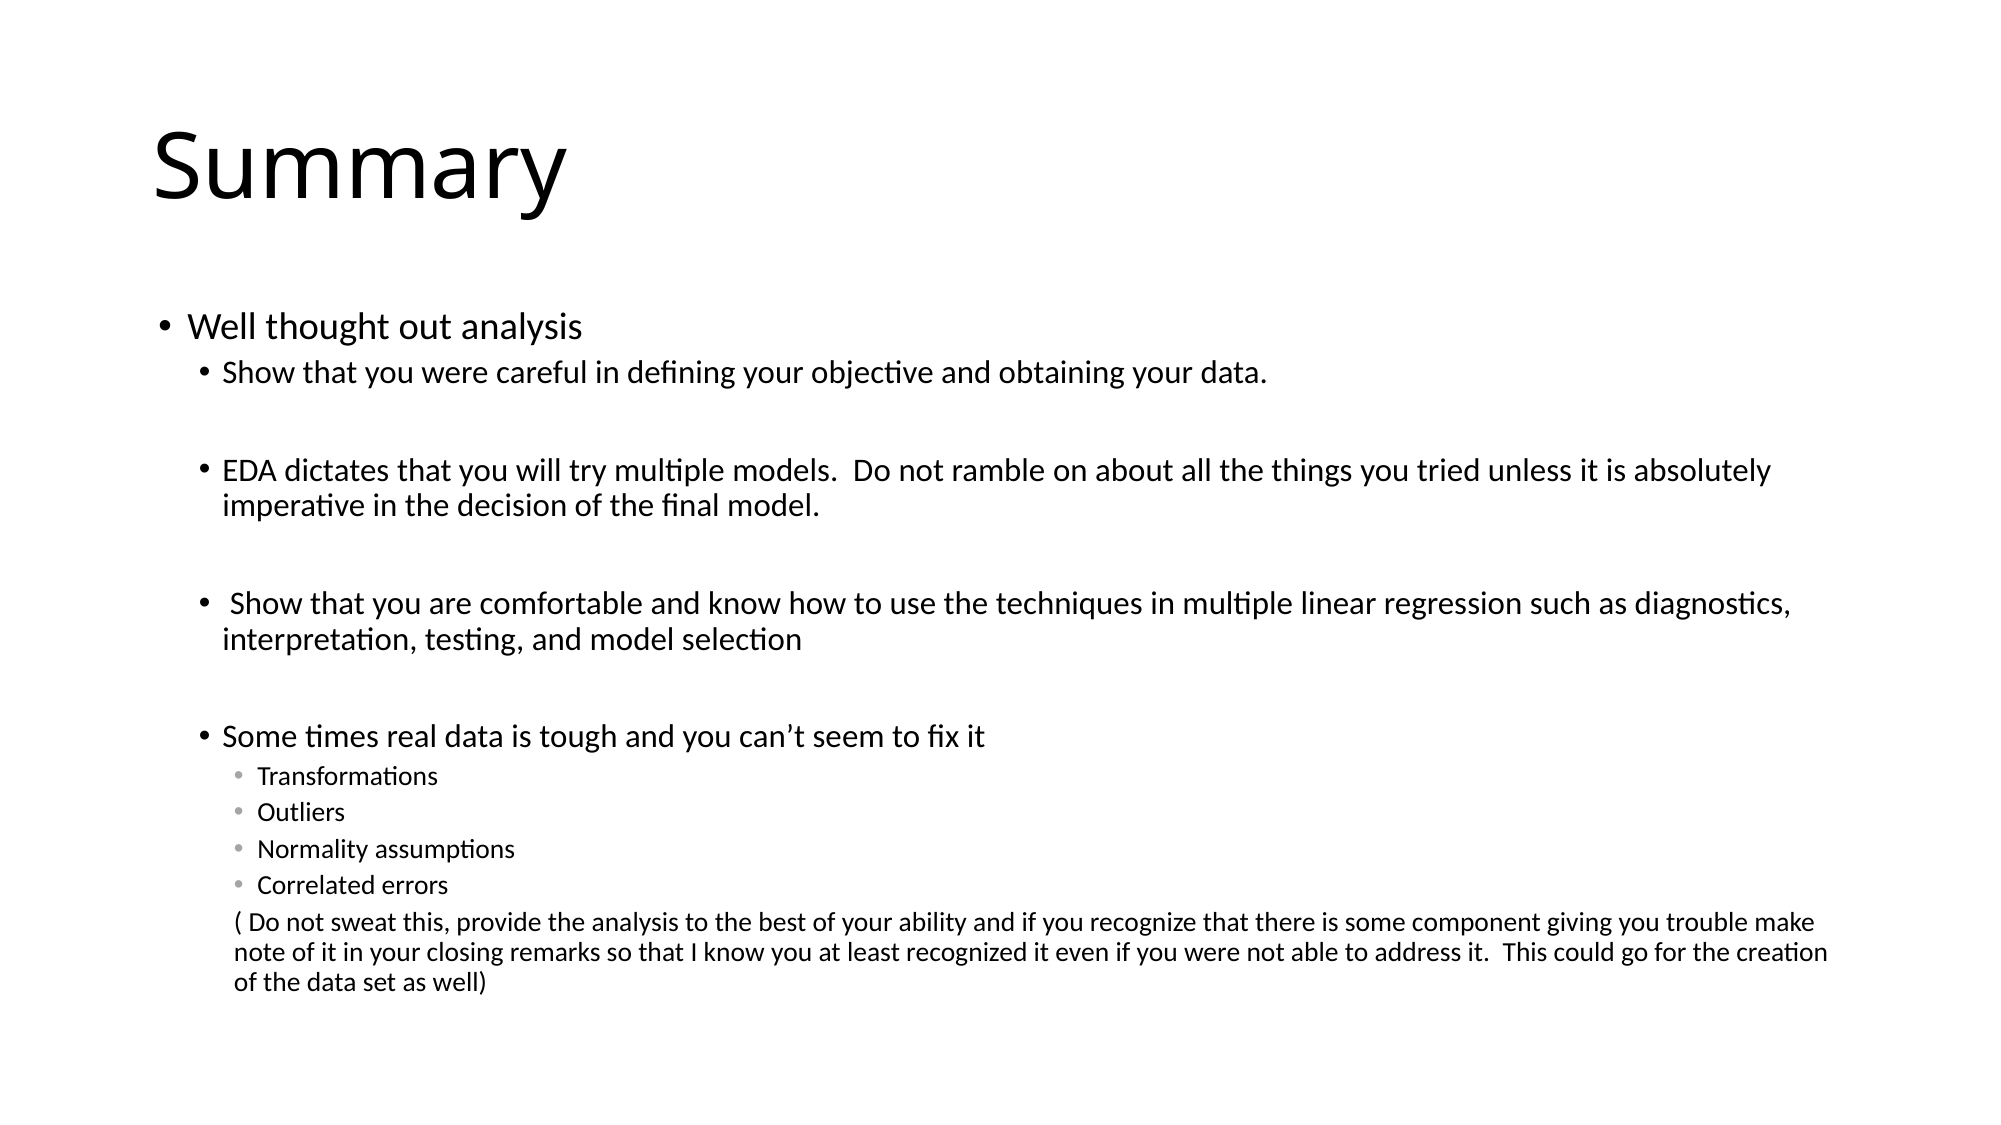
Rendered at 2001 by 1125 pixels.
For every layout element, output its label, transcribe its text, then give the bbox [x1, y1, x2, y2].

list Well thought out analysis Show that you were careful in defining your objective and obtaining your data. EDA dictates that you will try multiple models. Do not ramble on about all the things you tried unless it is absolutely imperative in the decision of the final model. Show that you are comfortable and know how to use the techniques in multiple linear regression such as diagnostics, interpretation, testing, and model selection Some times real data is tough and you can’t seem to fix it Transformations Outliers Normality assumptions Correlated errors ( Do not sweat this, provide the analysis to the best of your ability and if you recognize that there is some component giving you trouble make note of it in your closing remarks so that I know you at least recognized it even if you were not able to address it. This could go for the creation of the data set as well) [137, 299, 1863, 1014]
title Summary [137, 59, 1863, 278]
